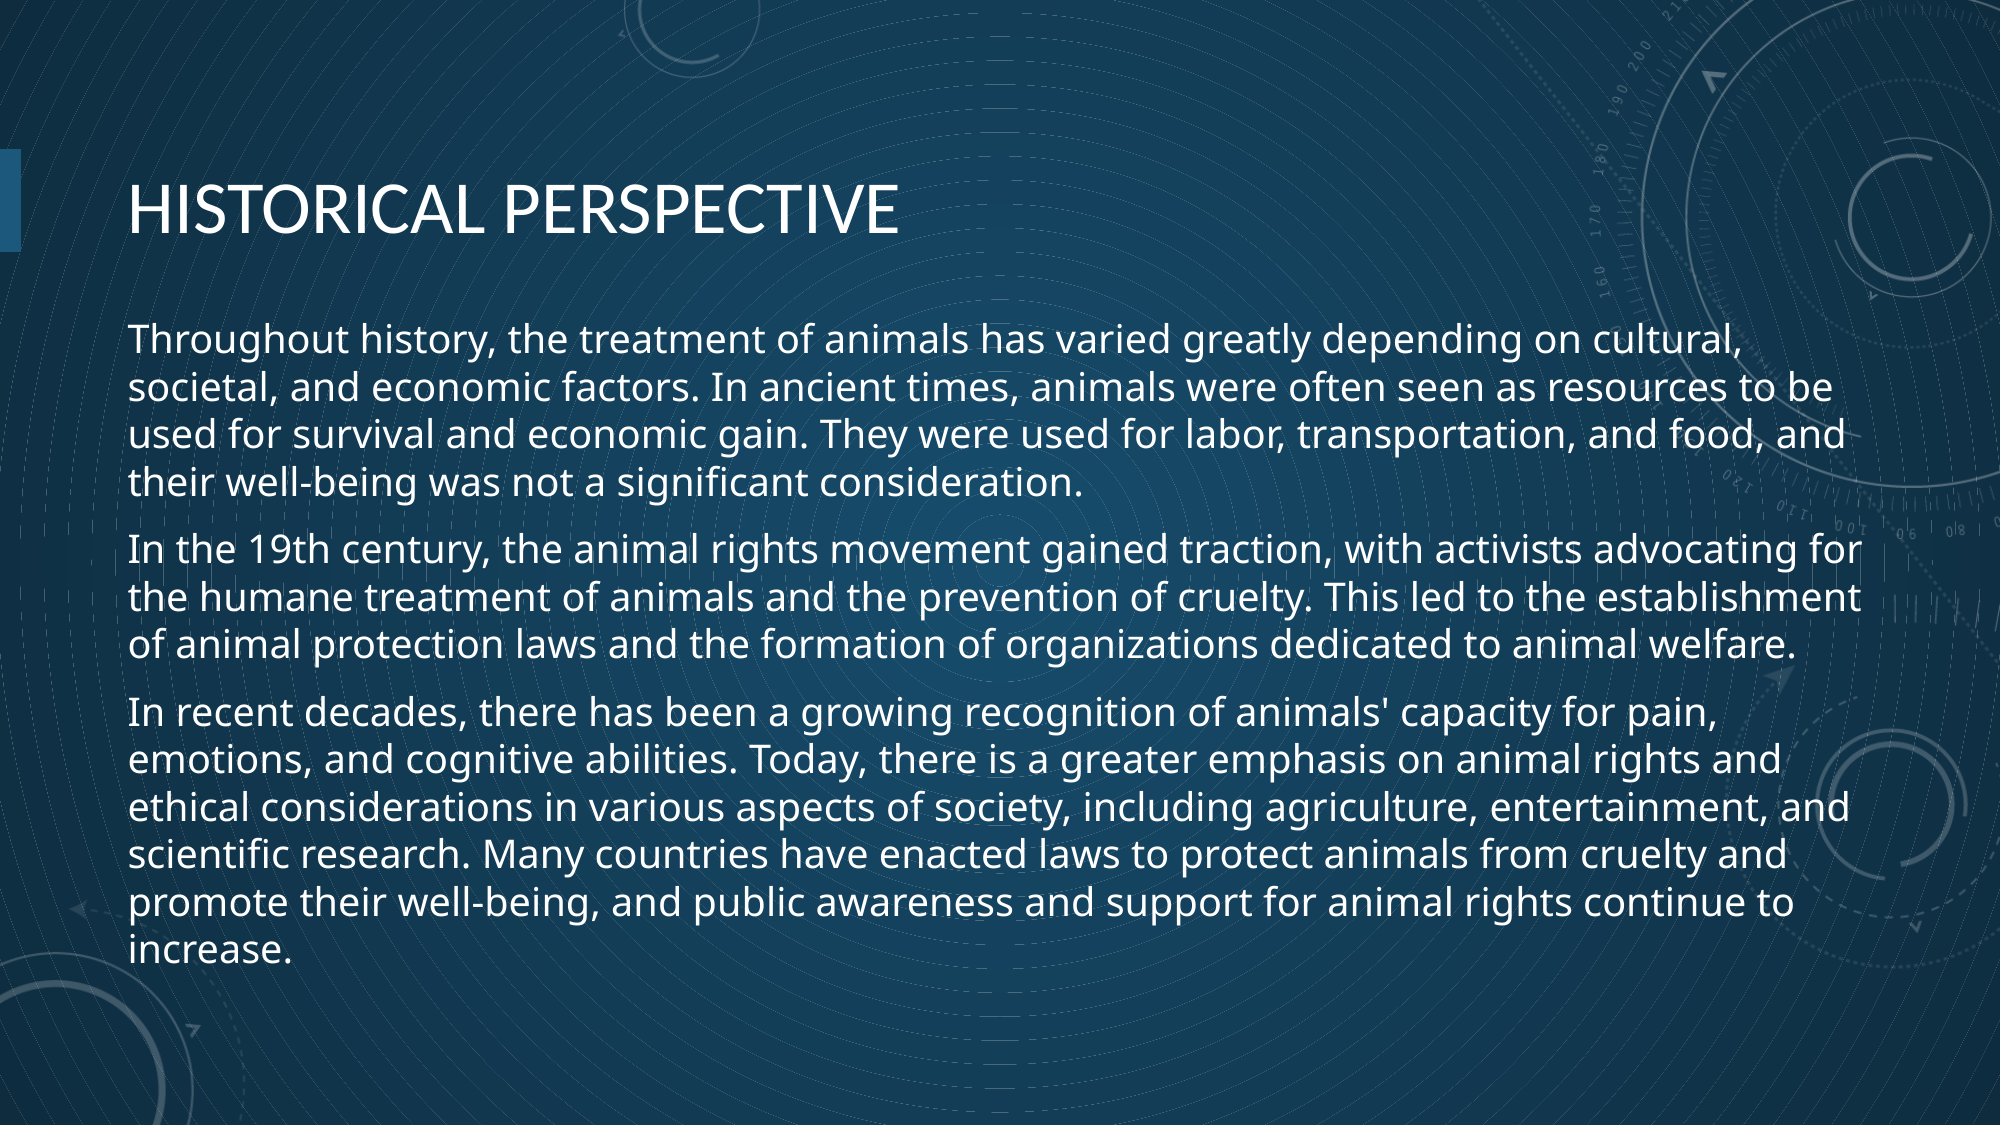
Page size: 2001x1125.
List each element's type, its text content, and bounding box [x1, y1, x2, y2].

title Historical Perspective [112, 99, 1891, 306]
picture [0, 0, 2000, 1125]
list Throughout history, the treatment of animals has varied greatly depending on cultural, societal, and economic factors. In ancient times, animals were often seen as resources to be used for survival and economic gain. They were used for labor, transportation, and food, and their well-being was not a significant consideration. In the 19th century, the animal rights movement gained traction, with activists advocating for the humane treatment of animals and the prevention of cruelty. This led to the establishment of animal protection laws and the formation of organizations dedicated to animal welfare. In recent decades, there has been a growing recognition of animals' capacity for pain, emotions, and cognitive abilities. Today, there is a greater emphasis on animal rights and ethical considerations in various aspects of society, including agriculture, entertainment, and scientific research. Many countries have enacted laws to protect animals from cruelty and promote their well-being, and public awareness and support for animal rights continue to increase. [112, 306, 1891, 1020]
